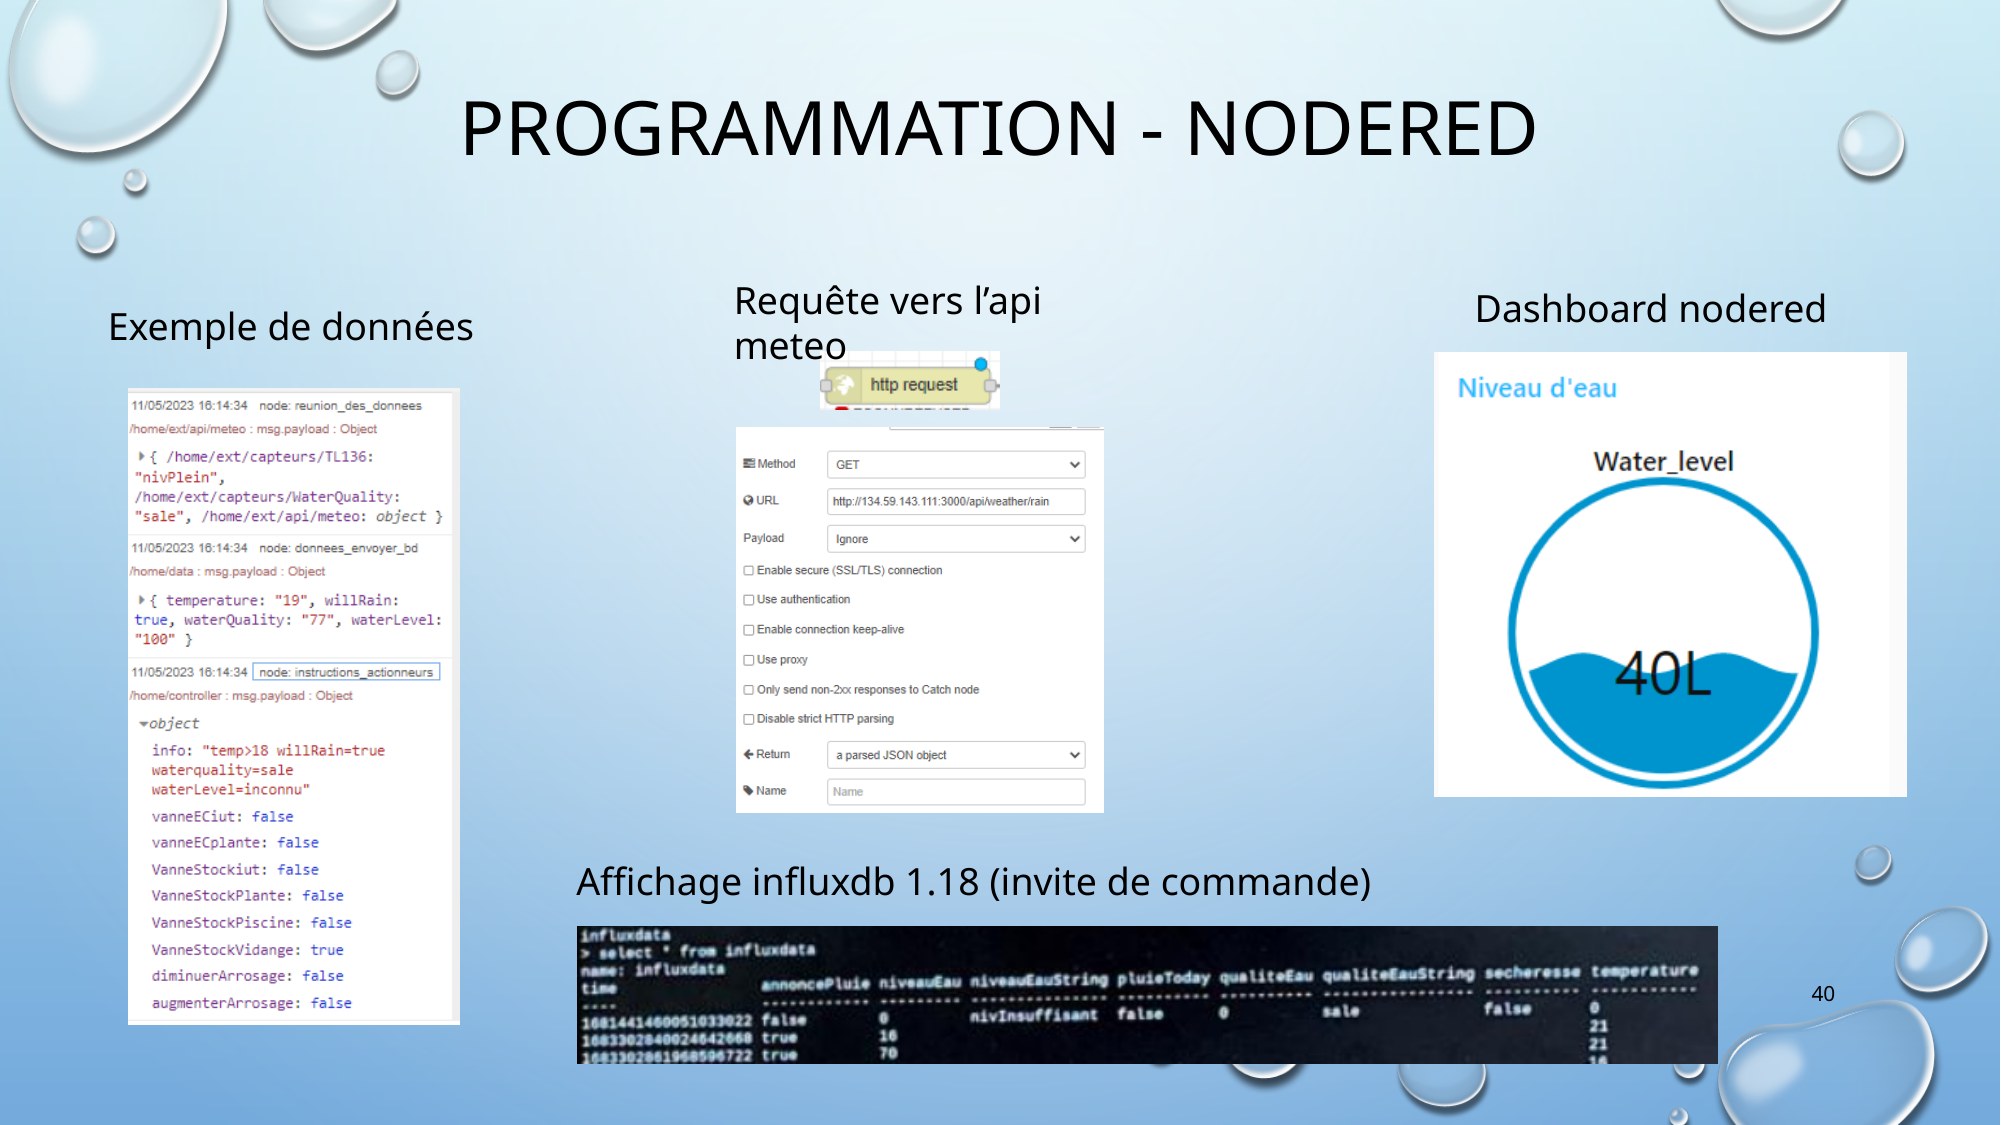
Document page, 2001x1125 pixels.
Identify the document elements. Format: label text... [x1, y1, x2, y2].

text_box Exemple de données [93, 295, 495, 356]
text_box Affichage influxdb 1.18 (invite de commande) [561, 850, 1415, 911]
slide_number 40 [1724, 965, 1851, 1025]
picture [0, 0, 2000, 1125]
text_box Dashboard nodered [1459, 277, 1882, 338]
text_box Requête vers l’api meteo [719, 269, 1121, 374]
title Programmation - nodered [149, 0, 1850, 262]
